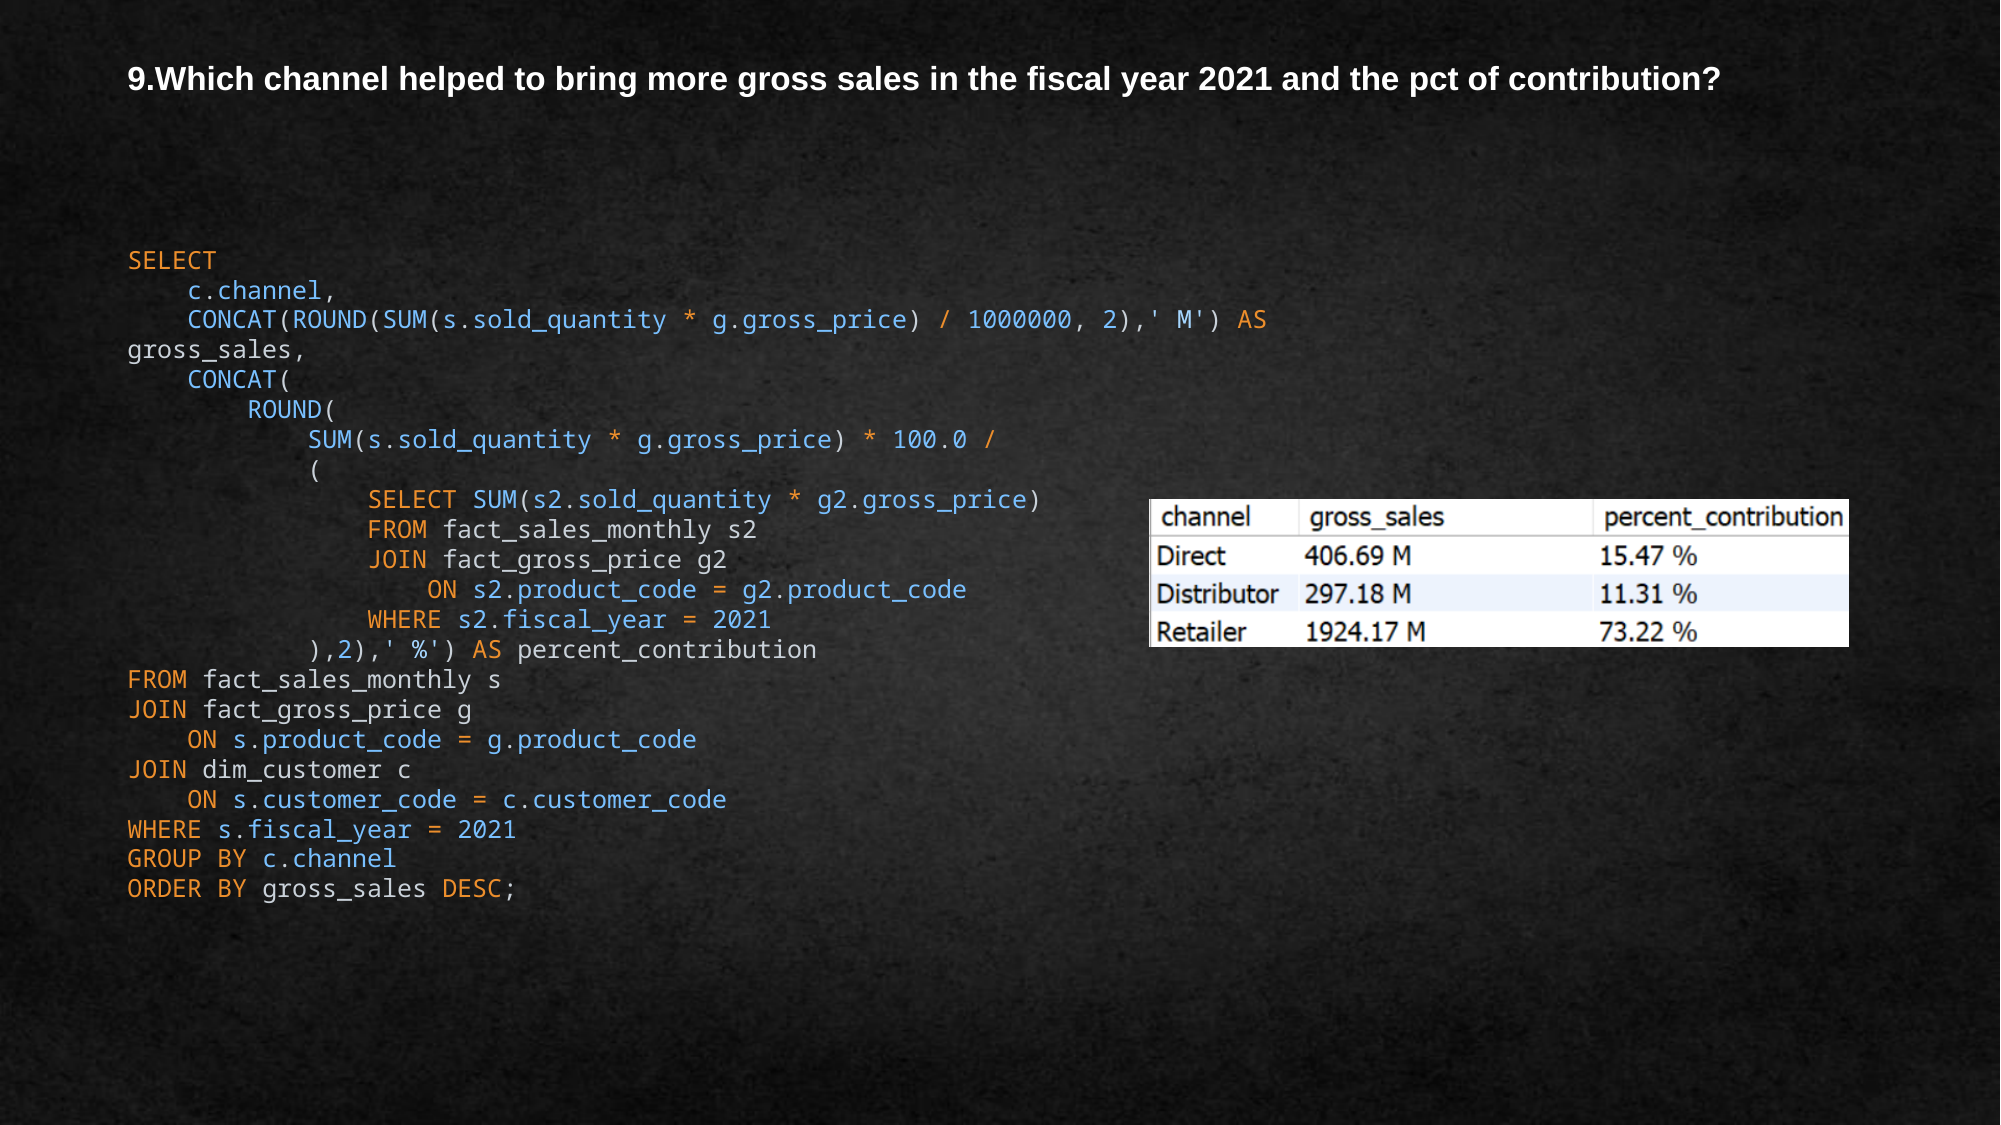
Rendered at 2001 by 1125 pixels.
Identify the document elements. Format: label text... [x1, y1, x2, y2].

text_box 9.Which channel helped to bring more gross sales in the fiscal year 2021 and the pct of contribution? [112, 49, 1750, 105]
picture [0, 0, 2000, 1125]
text_box SELECT c.channel, CONCAT(ROUND(SUM(s.sold_quantity * g.gross_price) / 1000000, 2),' M') AS gross_sales, CONCAT( ROUND( SUM(s.sold_quantity * g.gross_price) * 100.0 / ( SELECT SUM(s2.sold_quantity * g2.gross_price) FROM fact_sales_monthly s2 JOIN fact_gross_price g2 ON s2.product_code = g2.product_code WHERE s2.fiscal_year = 2021 ),2),' %') AS percent_contribution FROM fact_sales_monthly s JOIN fact_gross_price g ON s.product_code = g.product_code JOIN dim_customer c ON s.customer_code = c.customer_code WHERE s.fiscal_year = 2021 GROUP BY c.channel ORDER BY gross_sales DESC; [112, 236, 1388, 911]
